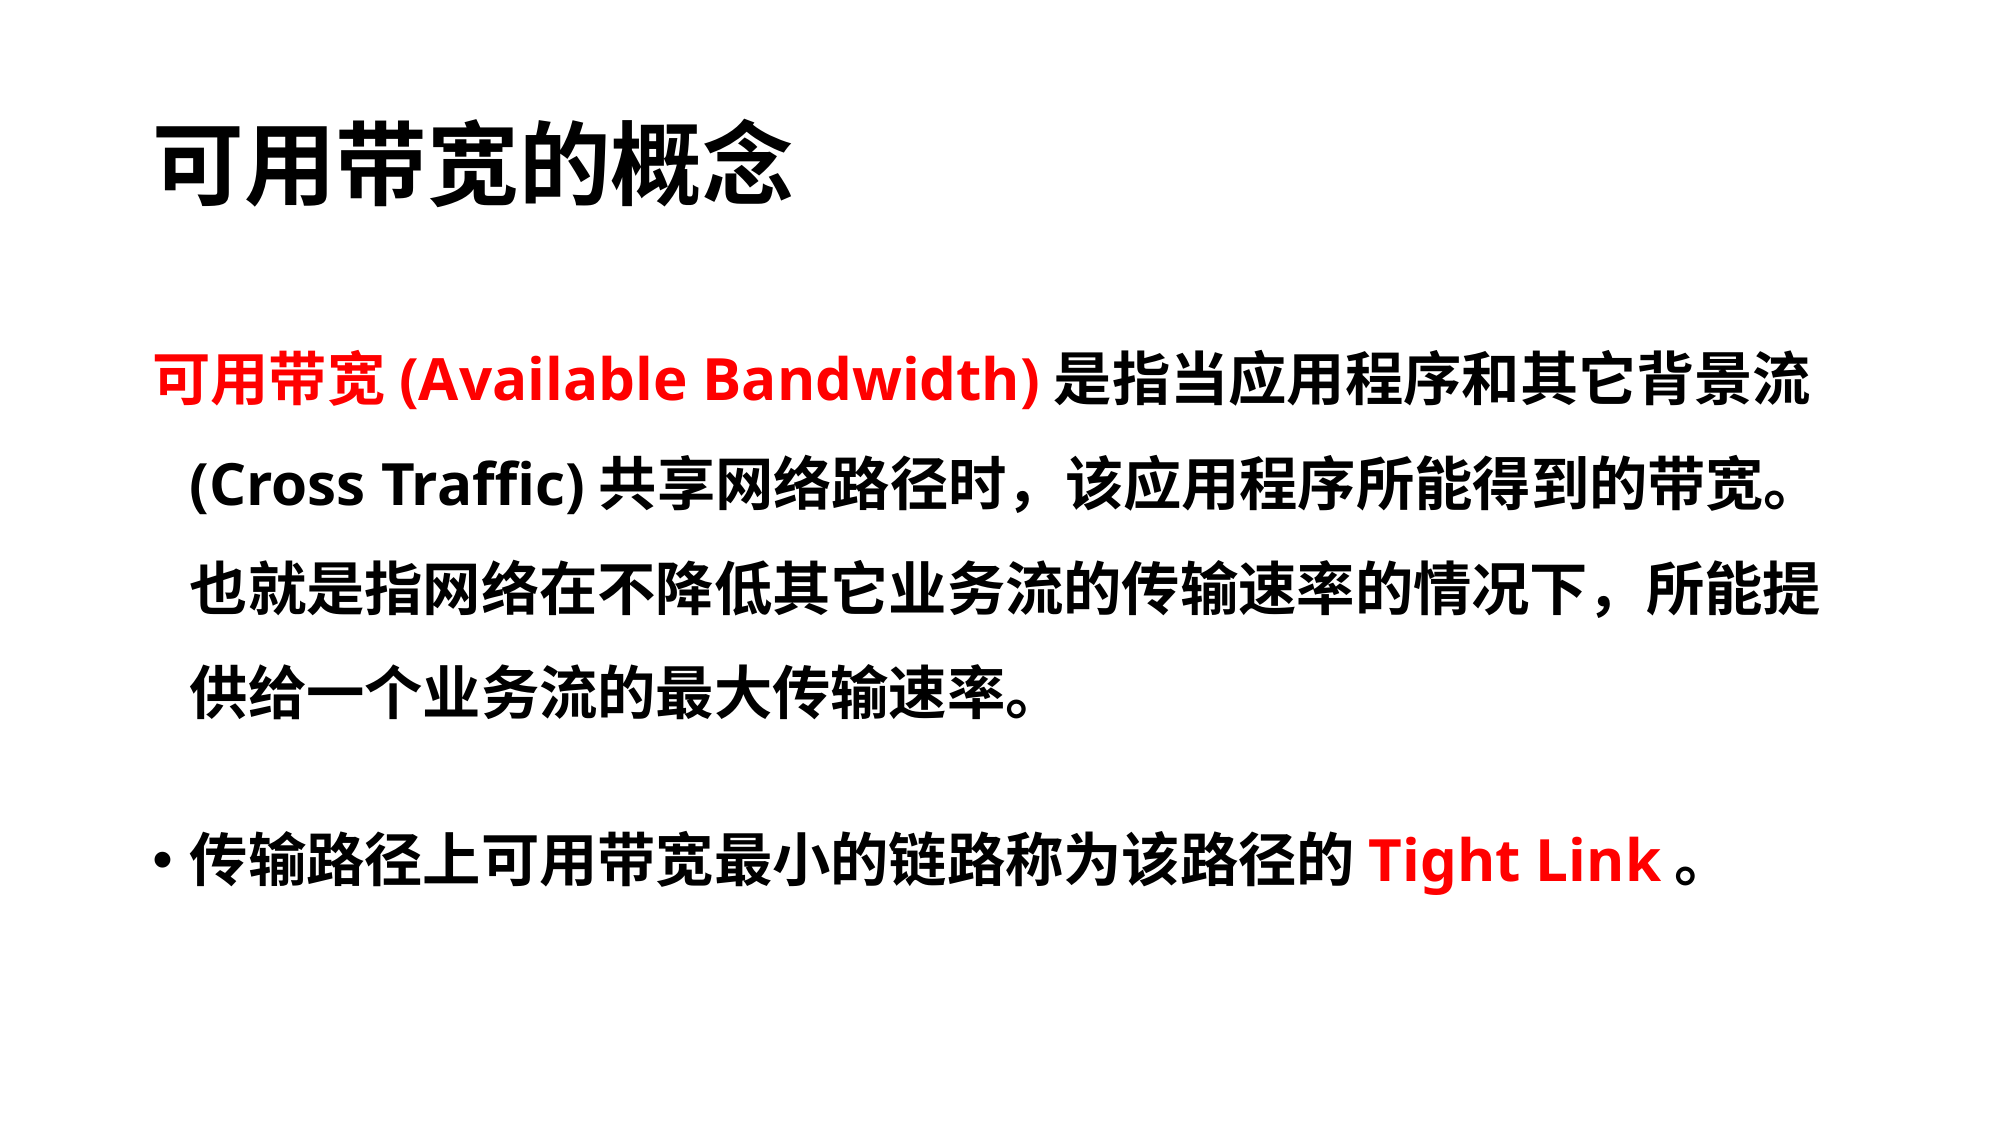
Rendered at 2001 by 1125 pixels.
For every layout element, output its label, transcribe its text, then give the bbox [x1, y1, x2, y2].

title 可用带宽的概念 [137, 59, 1863, 278]
list 可用带宽(Available Bandwidth)是指当应用程序和其它背景流(Cross Traffic)共享网络路径时，该应用程序所能得到的带宽。也就是指网络在不降低其它业务流的传输速率的情况下，所能提供给一个业务流的最大传输速率。 传输路径上可用带宽最小的链路称为该路径的Tight Link。 [137, 299, 1863, 1014]
